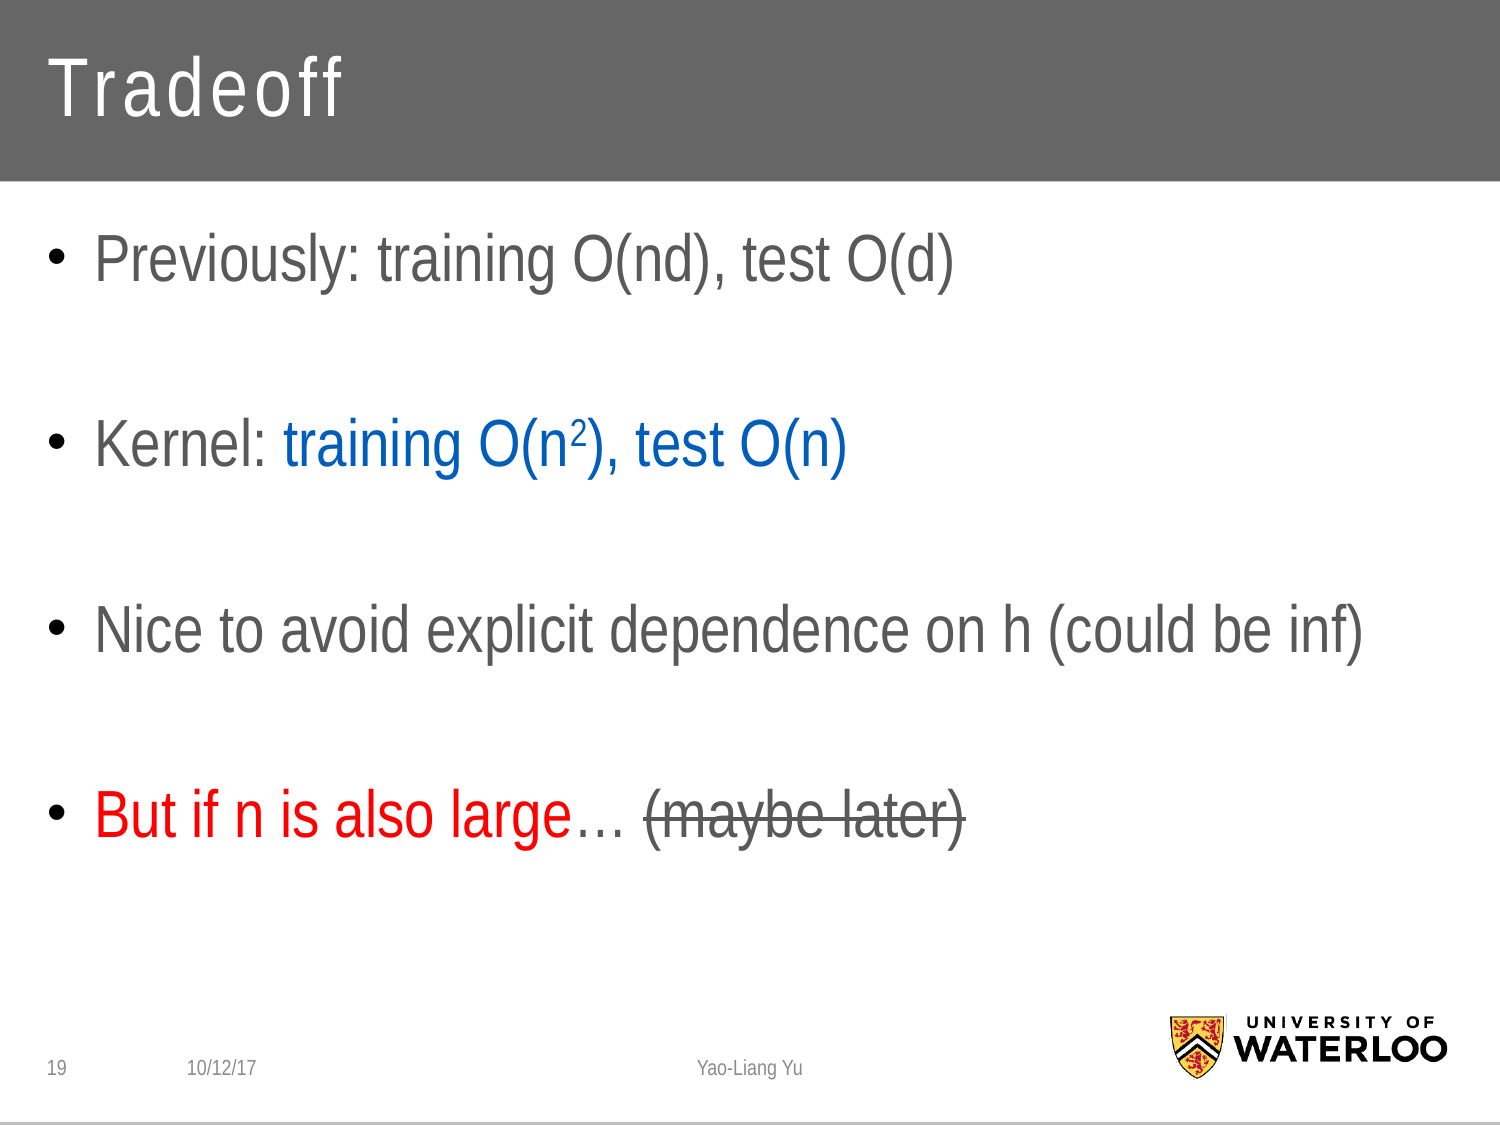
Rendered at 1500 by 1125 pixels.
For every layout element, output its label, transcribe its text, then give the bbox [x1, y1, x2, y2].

footer Yao-Liang Yu [370, 1046, 1130, 1088]
list Previously: training O(nd), test O(d) Kernel: training O(n2), test O(n) Nice to avoid explicit dependence on h (could be inf) But if n is also large… (maybe later) [31, 216, 1472, 1037]
slide_number 19 [31, 1046, 101, 1088]
title Tradeoff [0, 0, 1500, 182]
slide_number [156, 1046, 287, 1088]
picture [1116, 971, 1500, 1121]
